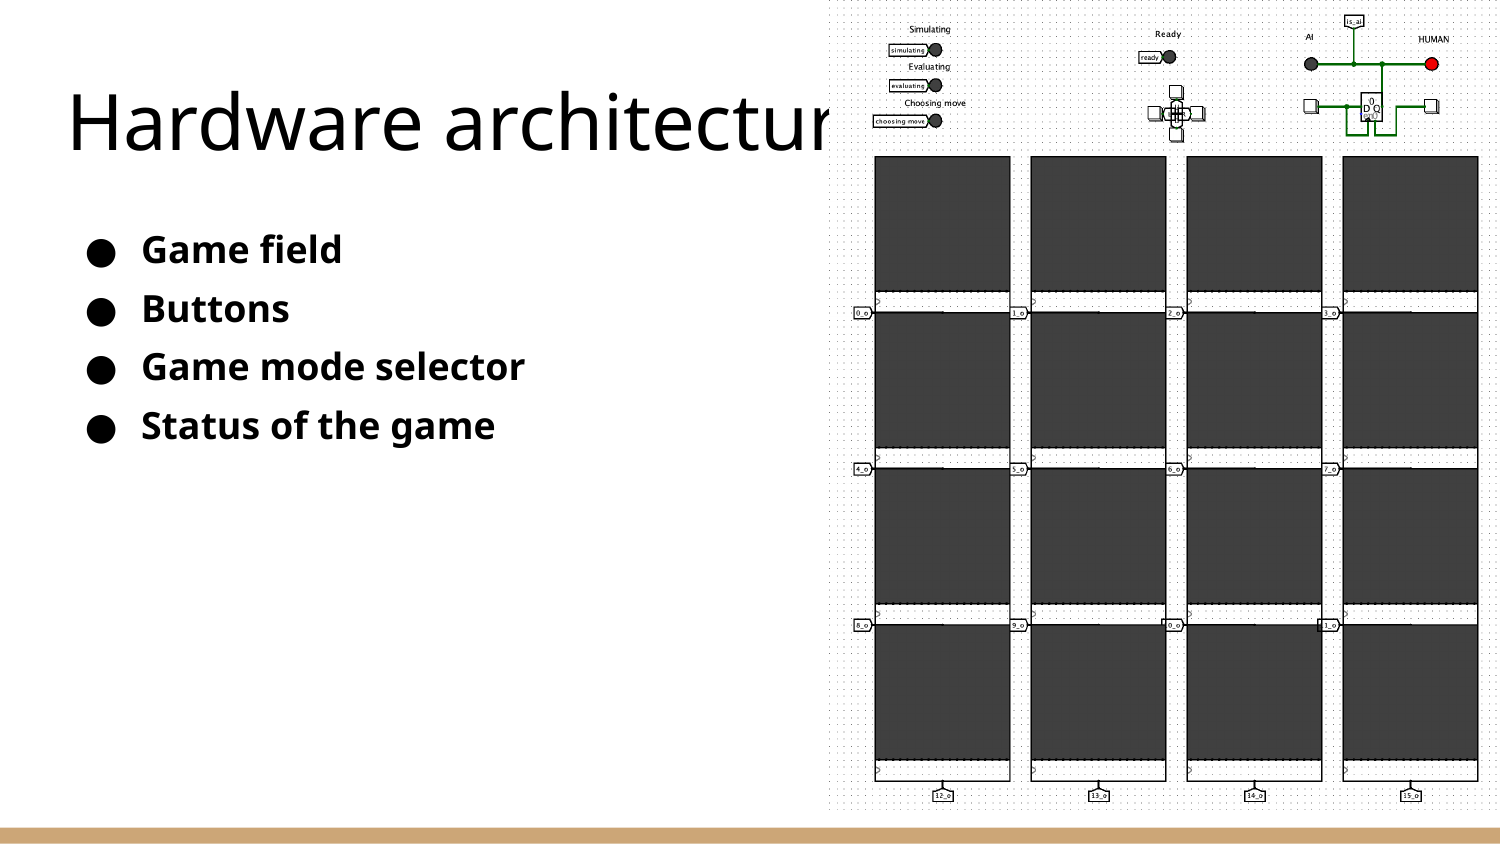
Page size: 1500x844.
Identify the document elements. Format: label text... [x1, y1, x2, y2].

title Hardware architecture [51, 51, 823, 189]
picture [828, 0, 1500, 810]
list Game field Buttons Game mode selector Status of the game [51, 200, 823, 752]
